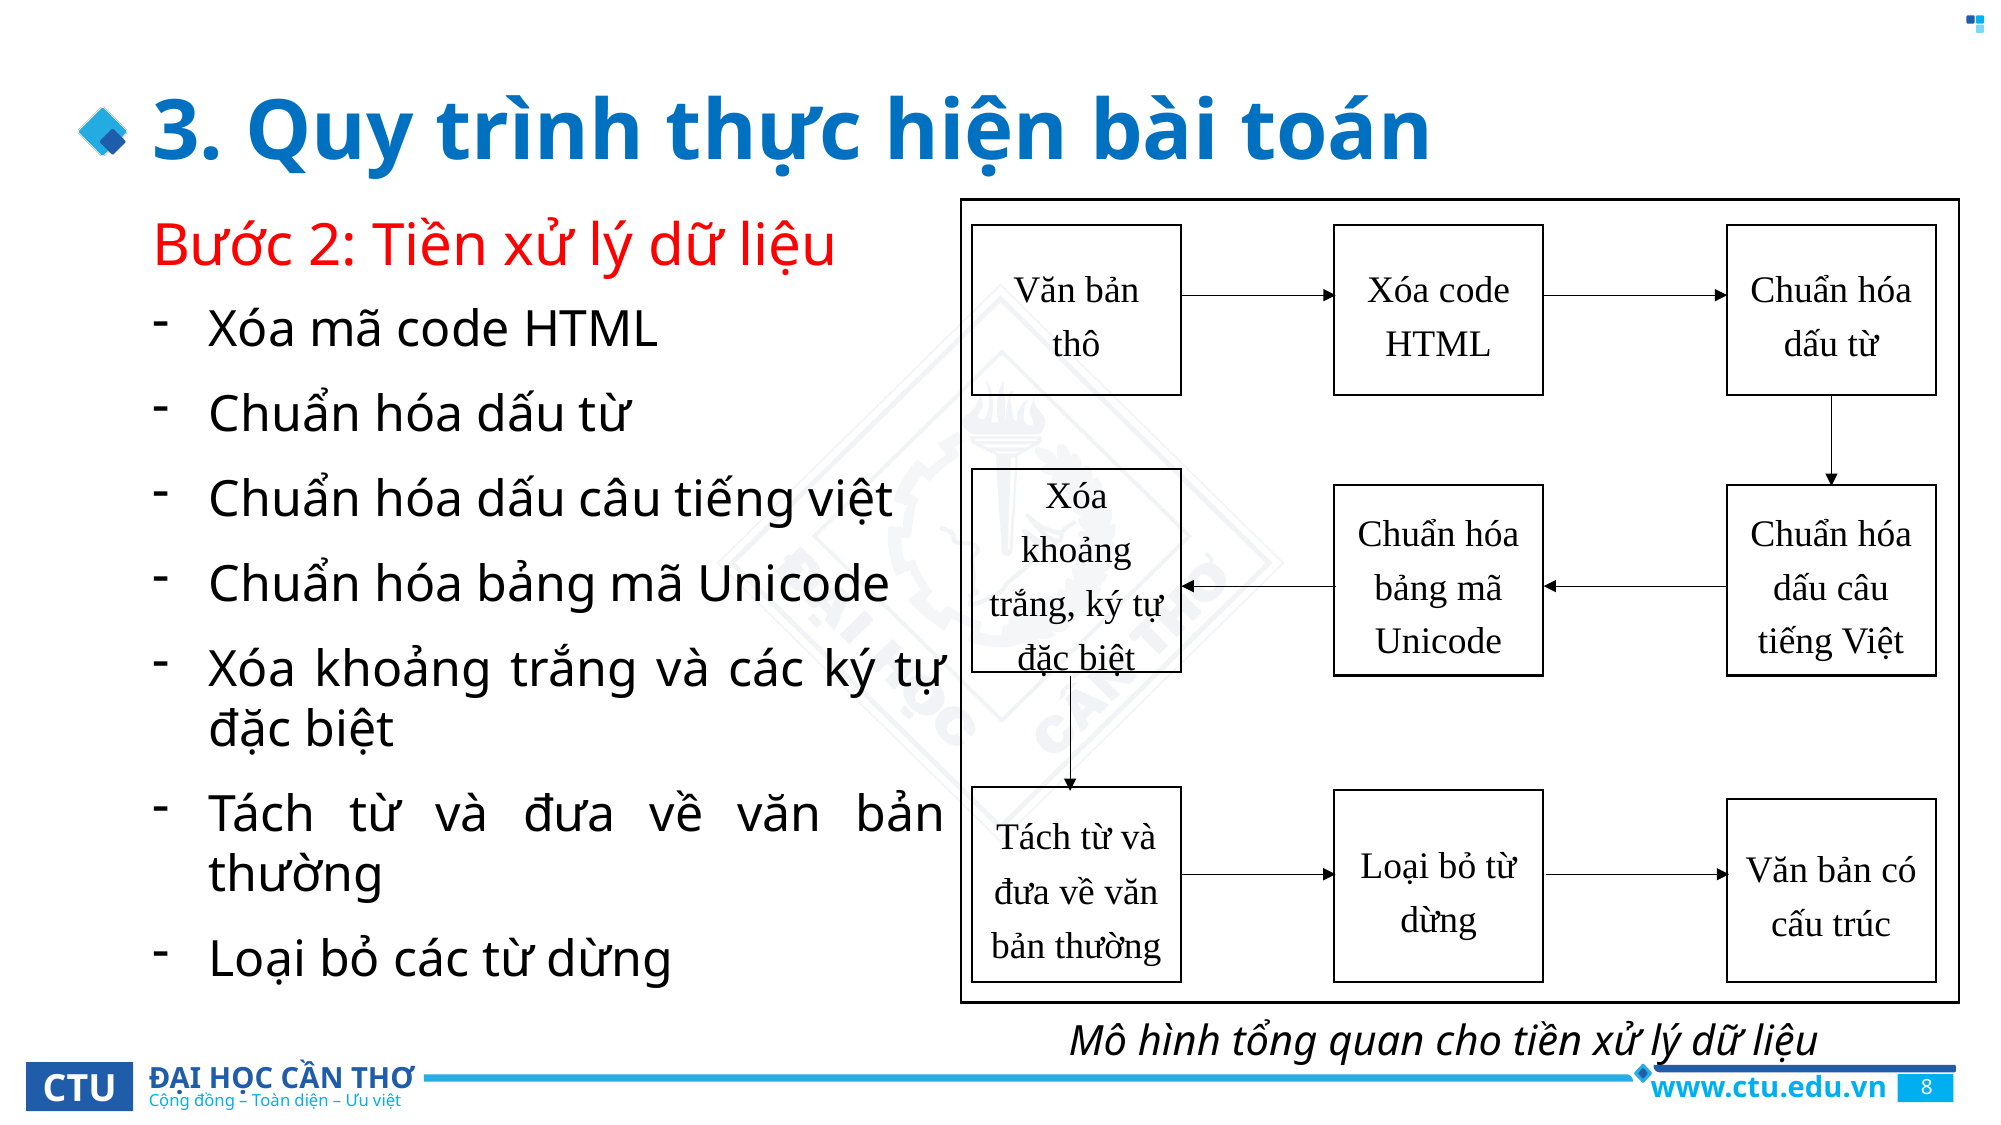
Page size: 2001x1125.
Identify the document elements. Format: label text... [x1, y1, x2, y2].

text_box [961, 199, 1960, 1003]
list Xóa mã code HTML Chuẩn hóa dấu từ Chuẩn hóa dấu câu tiếng việt Chuẩn hóa bảng mã Unicode Xóa khoảng trắng và các ký tự đặc biệt Tách từ và đưa về văn bản thường Loại bỏ các từ dừng [137, 288, 960, 1003]
picture [78, 107, 127, 156]
title 3. Quy trình thực hiện bài toán [137, 22, 1863, 199]
text_box Mô hình tổng quan cho tiền xử lý dữ liệu [1053, 1006, 1835, 1071]
text_box Bước 2: Tiền xử lý dữ liệu [137, 199, 960, 285]
